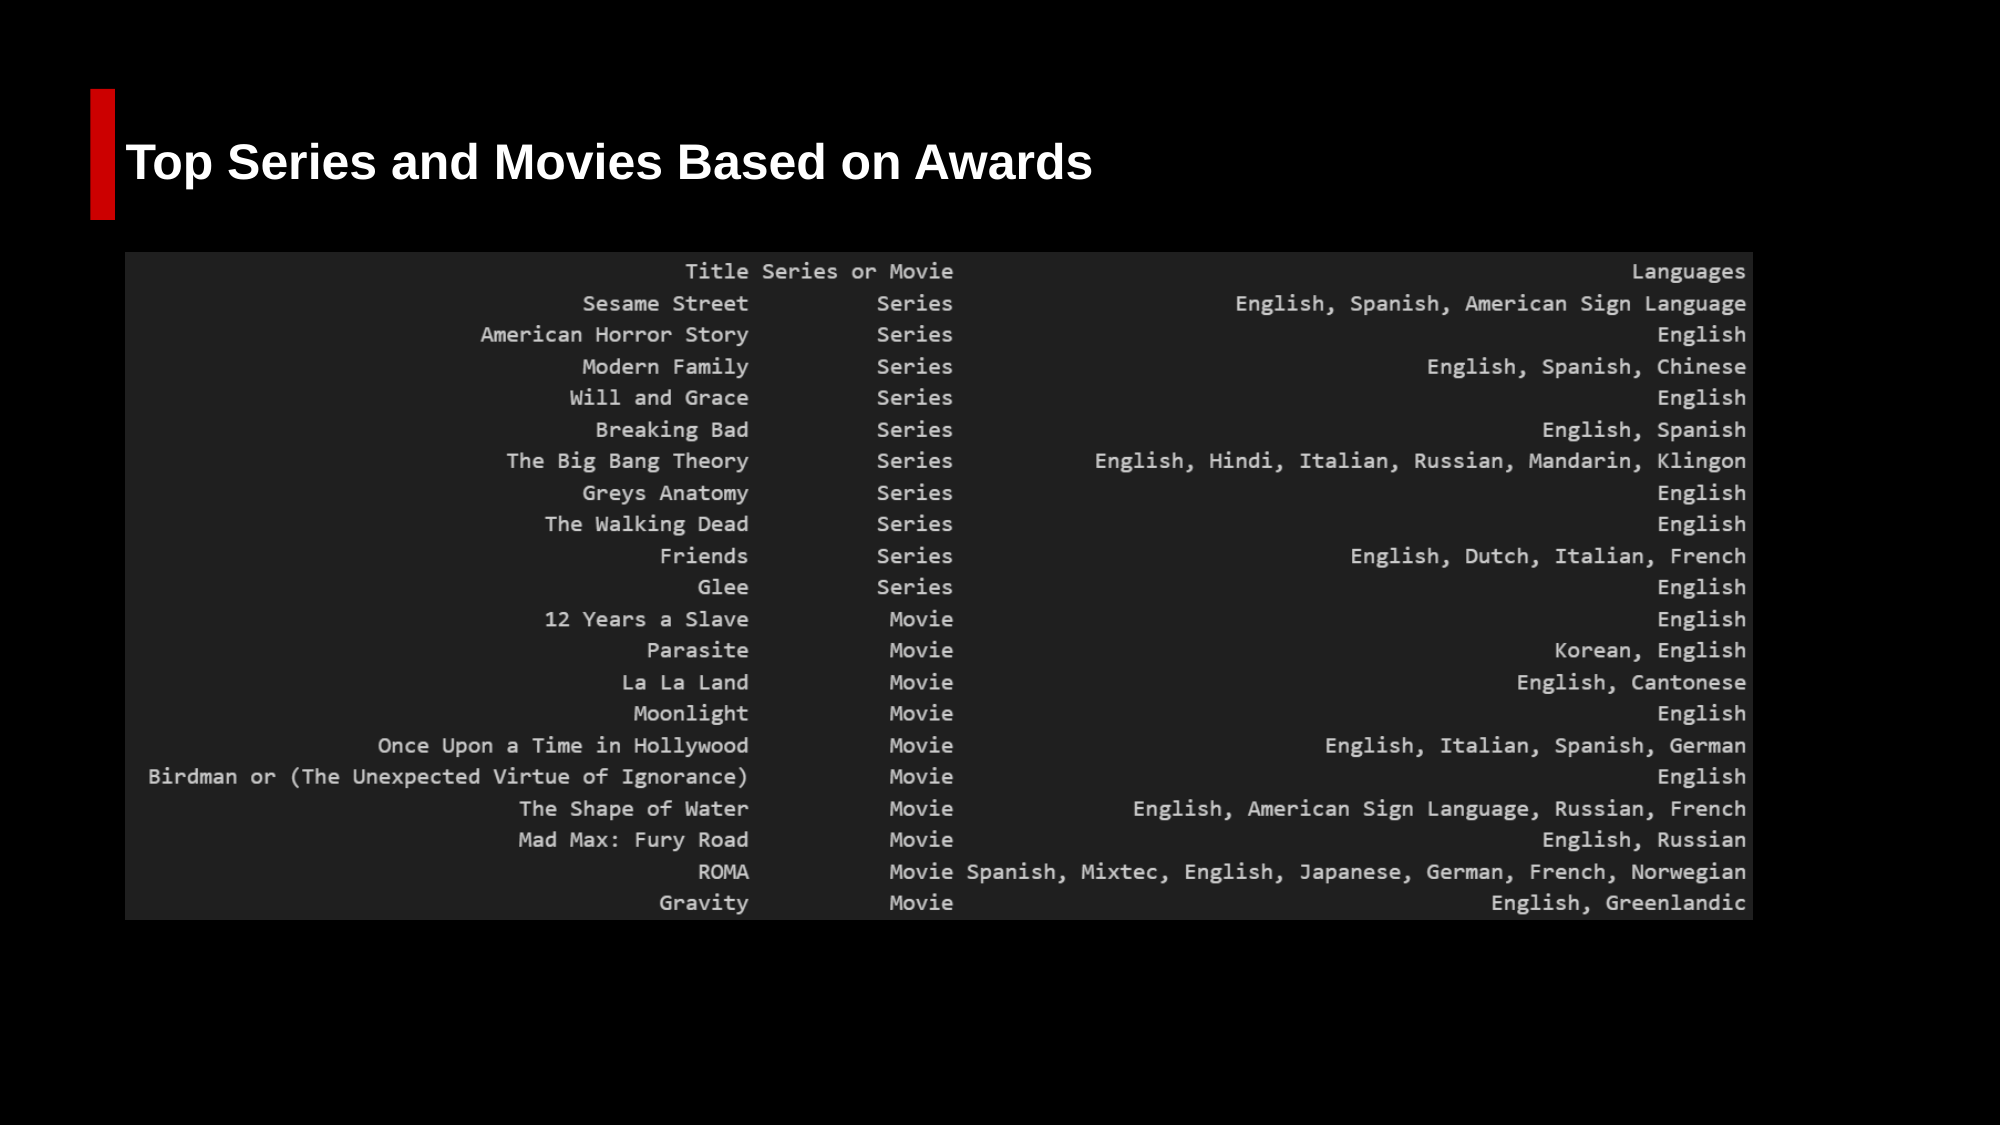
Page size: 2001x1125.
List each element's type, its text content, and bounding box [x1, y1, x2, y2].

picture [125, 252, 1753, 920]
text_box Top Series and Movies Based on Awards [125, 66, 1388, 252]
text_box [89, 88, 116, 221]
